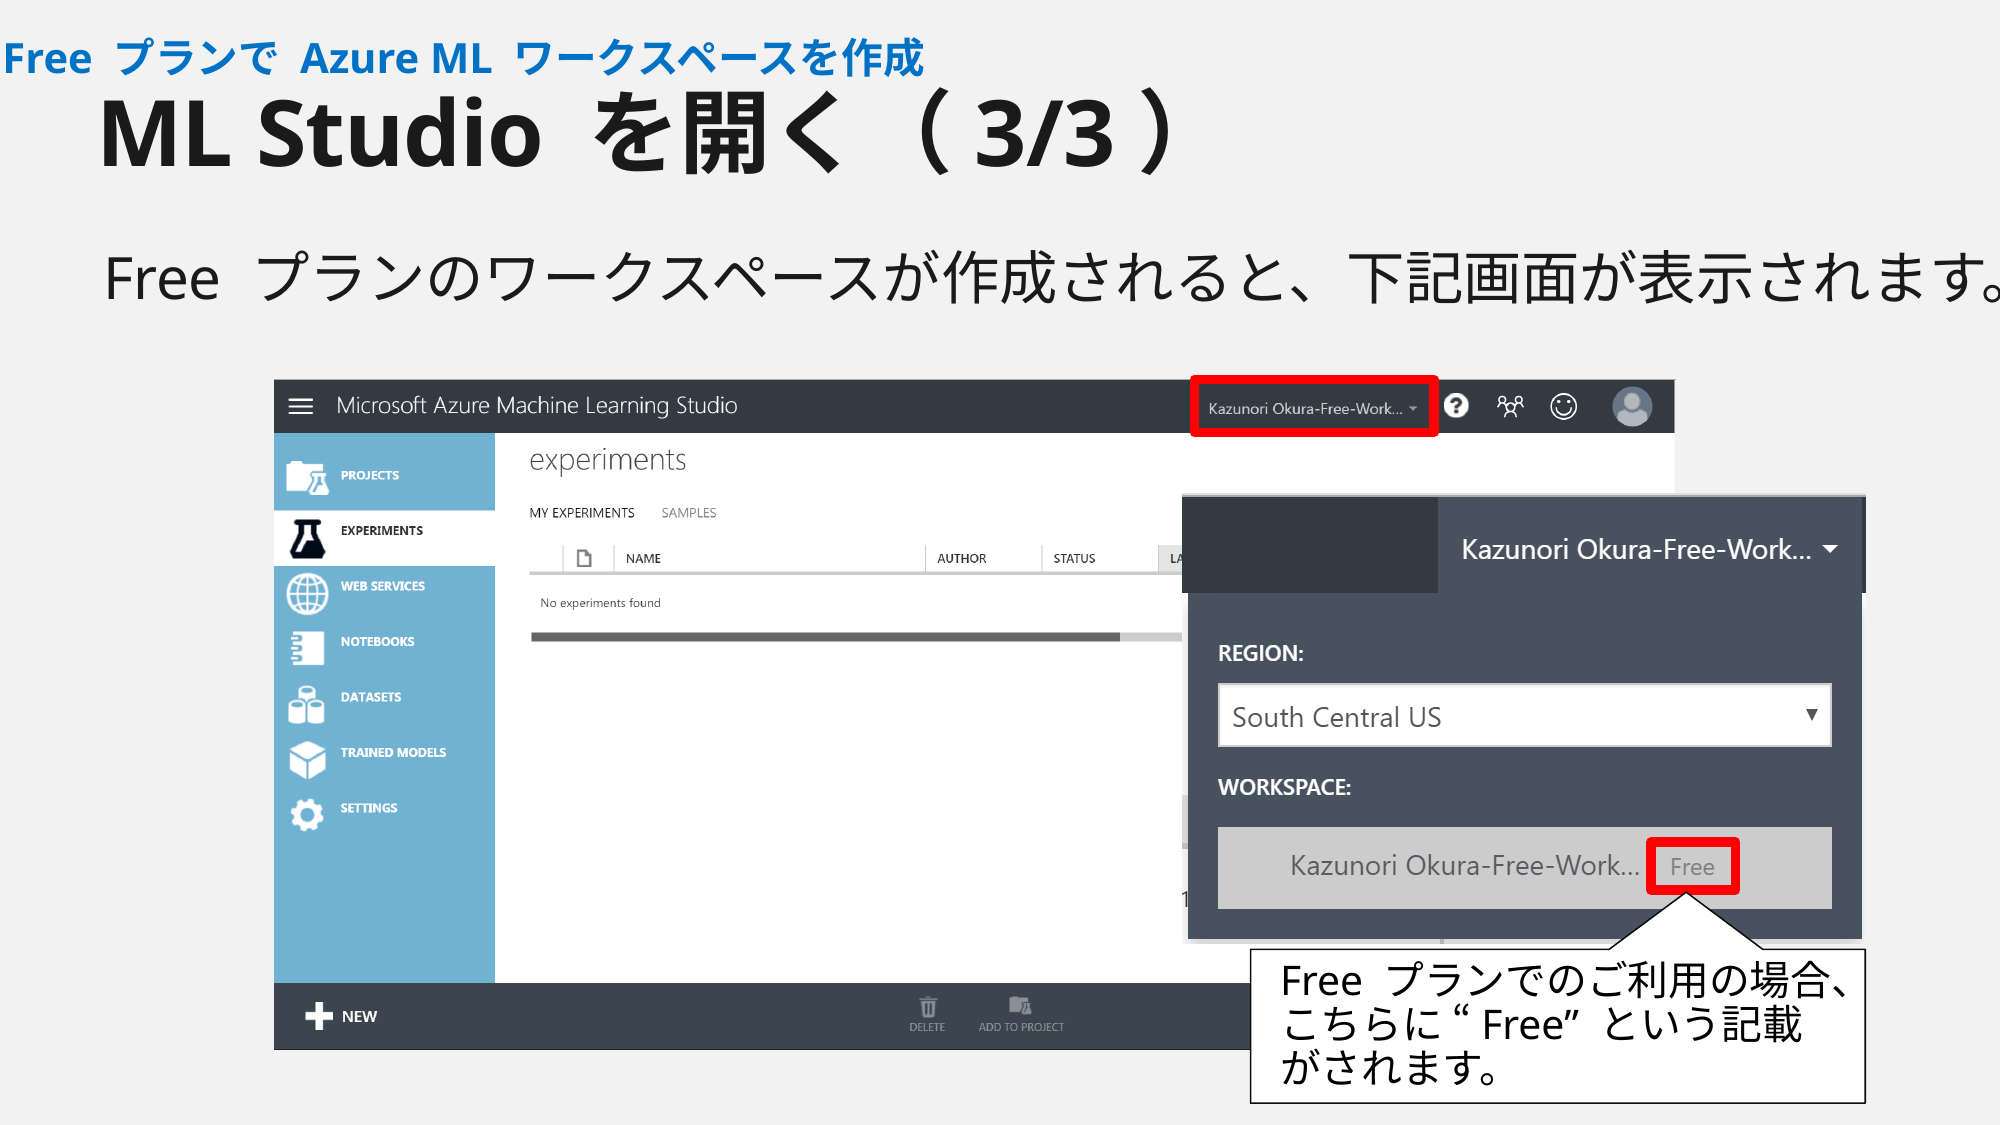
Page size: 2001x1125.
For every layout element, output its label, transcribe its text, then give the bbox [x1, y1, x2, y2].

picture [274, 379, 1866, 1051]
title ML Studio を開く（3/3） [96, 75, 1904, 187]
text_box Free プランのワークスペースが作成されると、下記画面が表示されます。 [88, 241, 2000, 345]
text_box Free プランで Azure ML ワークスペースを作成 [0, 24, 940, 90]
text_box Free プランでのご利用の場合、こちらに “Free” という記載がされます。 [1249, 944, 1867, 1104]
